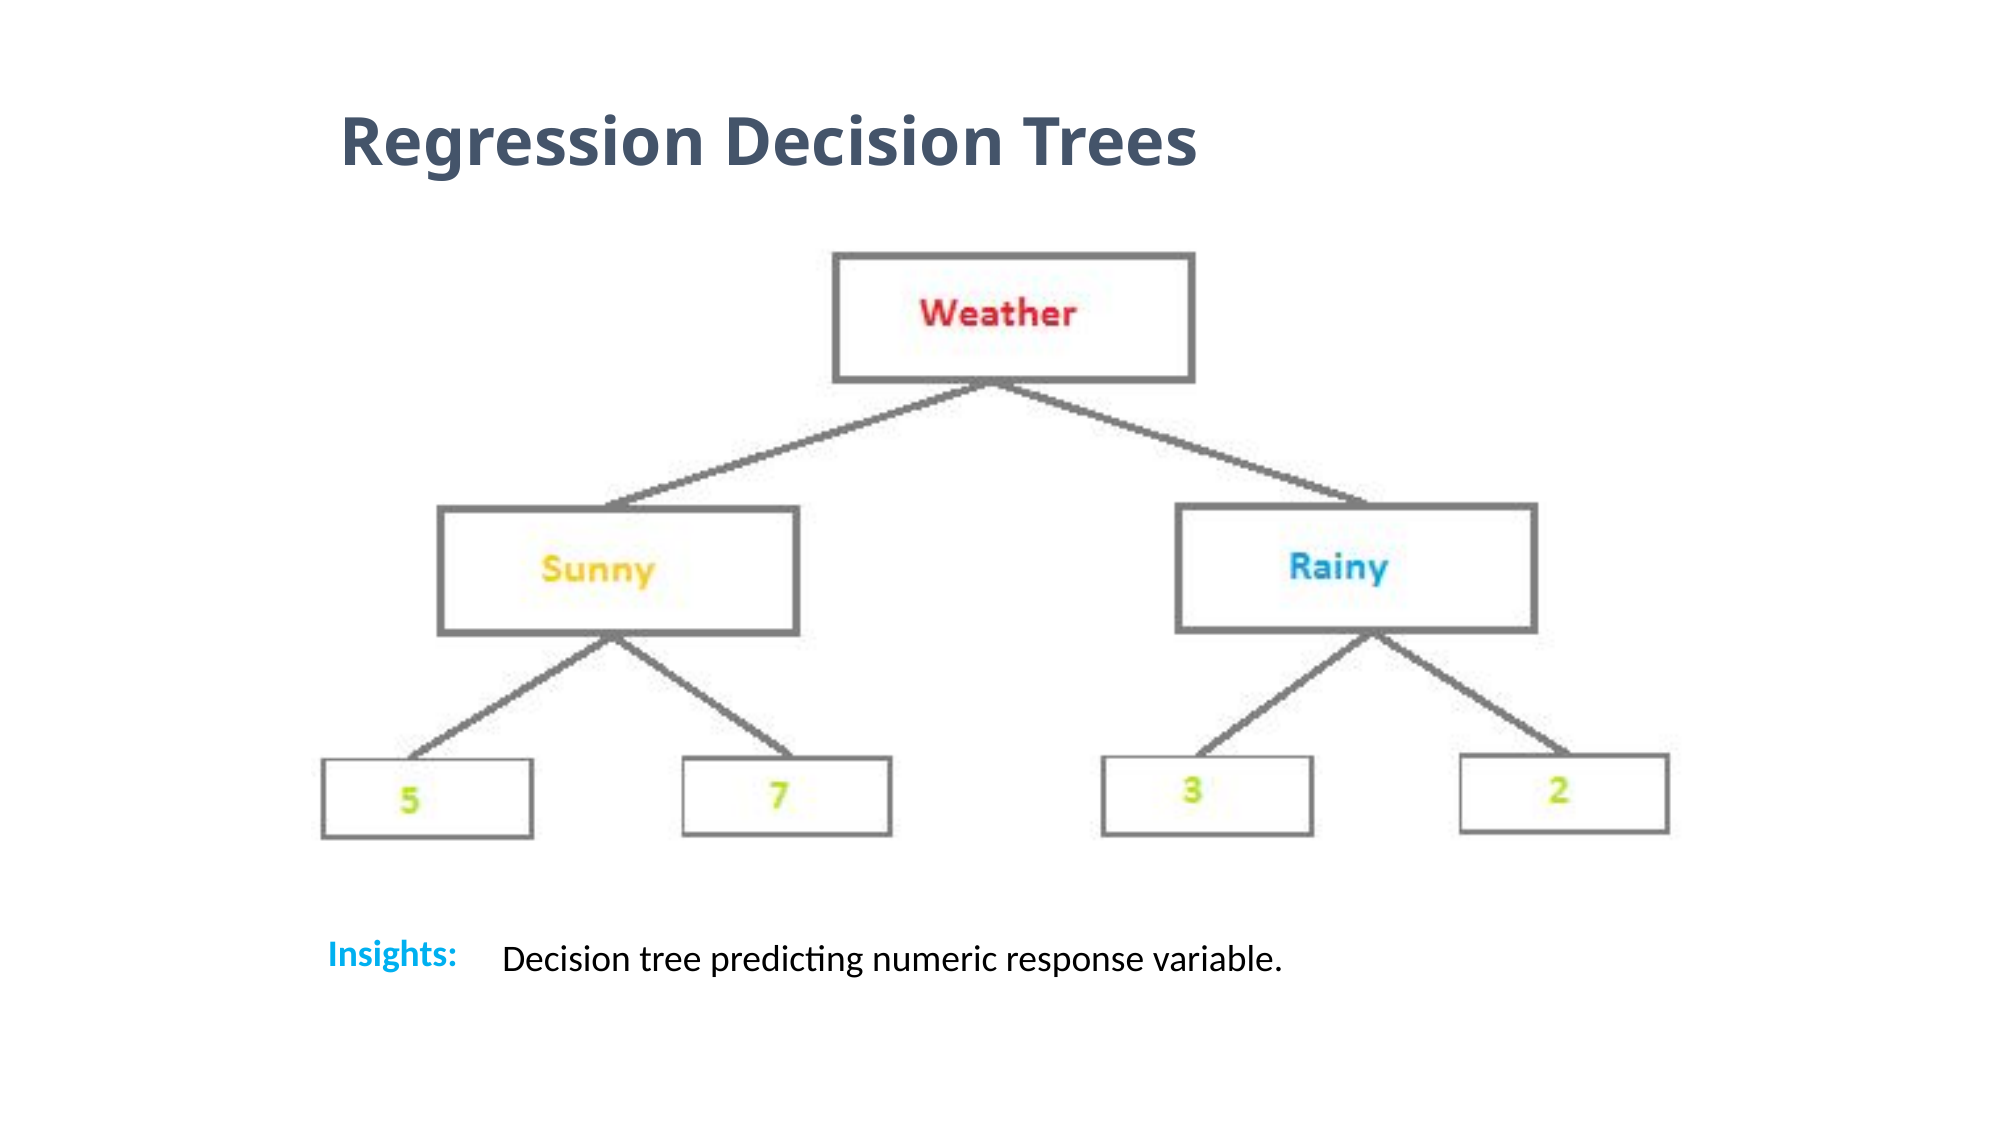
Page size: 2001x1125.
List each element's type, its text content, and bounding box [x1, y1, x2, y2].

text_box Decision tree predicting numeric response variable. [487, 926, 1668, 987]
text_box Insights: [313, 921, 473, 982]
text_box Regression Decision Trees [324, 45, 1675, 229]
picture [311, 229, 1713, 875]
